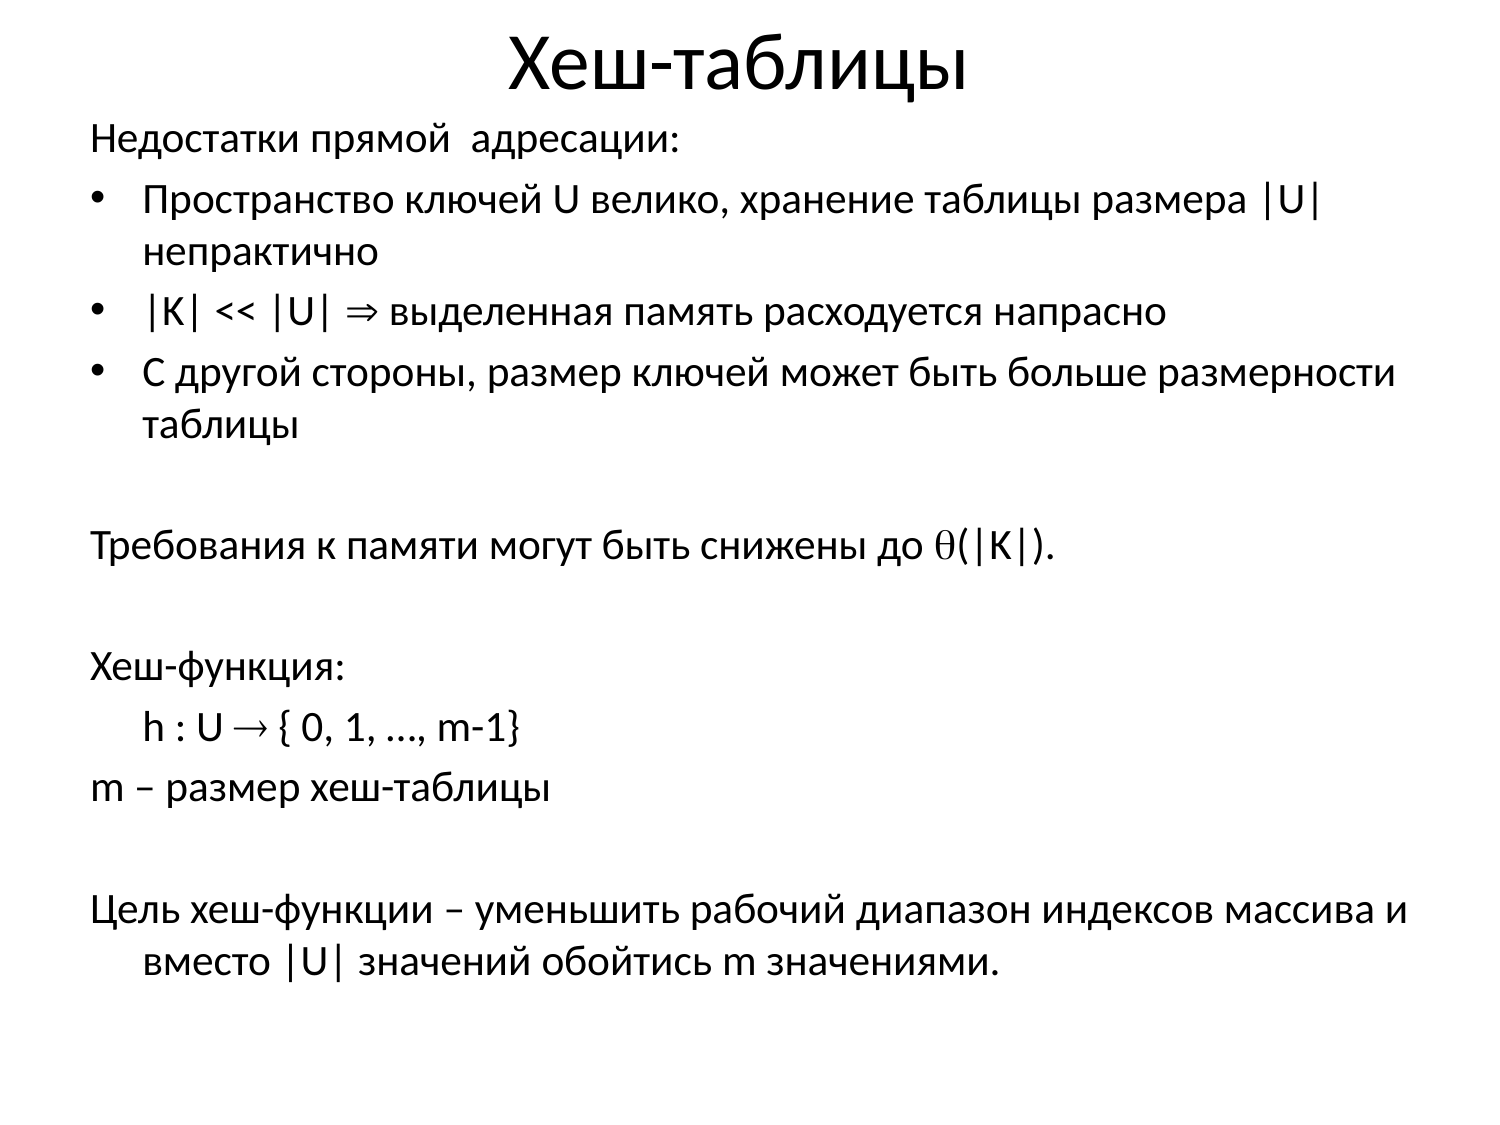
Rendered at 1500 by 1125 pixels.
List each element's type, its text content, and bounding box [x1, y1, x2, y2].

title Хеш-таблицы [64, 0, 1415, 114]
list Недостатки прямой адресации: Пространство ключей U велико, хранение таблицы размера |U| непрактично |K| << |U|  выделенная память расходуется напрасно С другой стороны, размер ключей может быть больше размерности таблицы Требования к памяти могут быть снижены до (|K|). Хеш-функция: h : U  { 0, 1, …, m-1} m – размер хеш-таблицы Цель хеш-функции – уменьшить рабочий диапазон индексов массива и вместо |U| значений обойтись m значениями. [75, 101, 1425, 1005]
